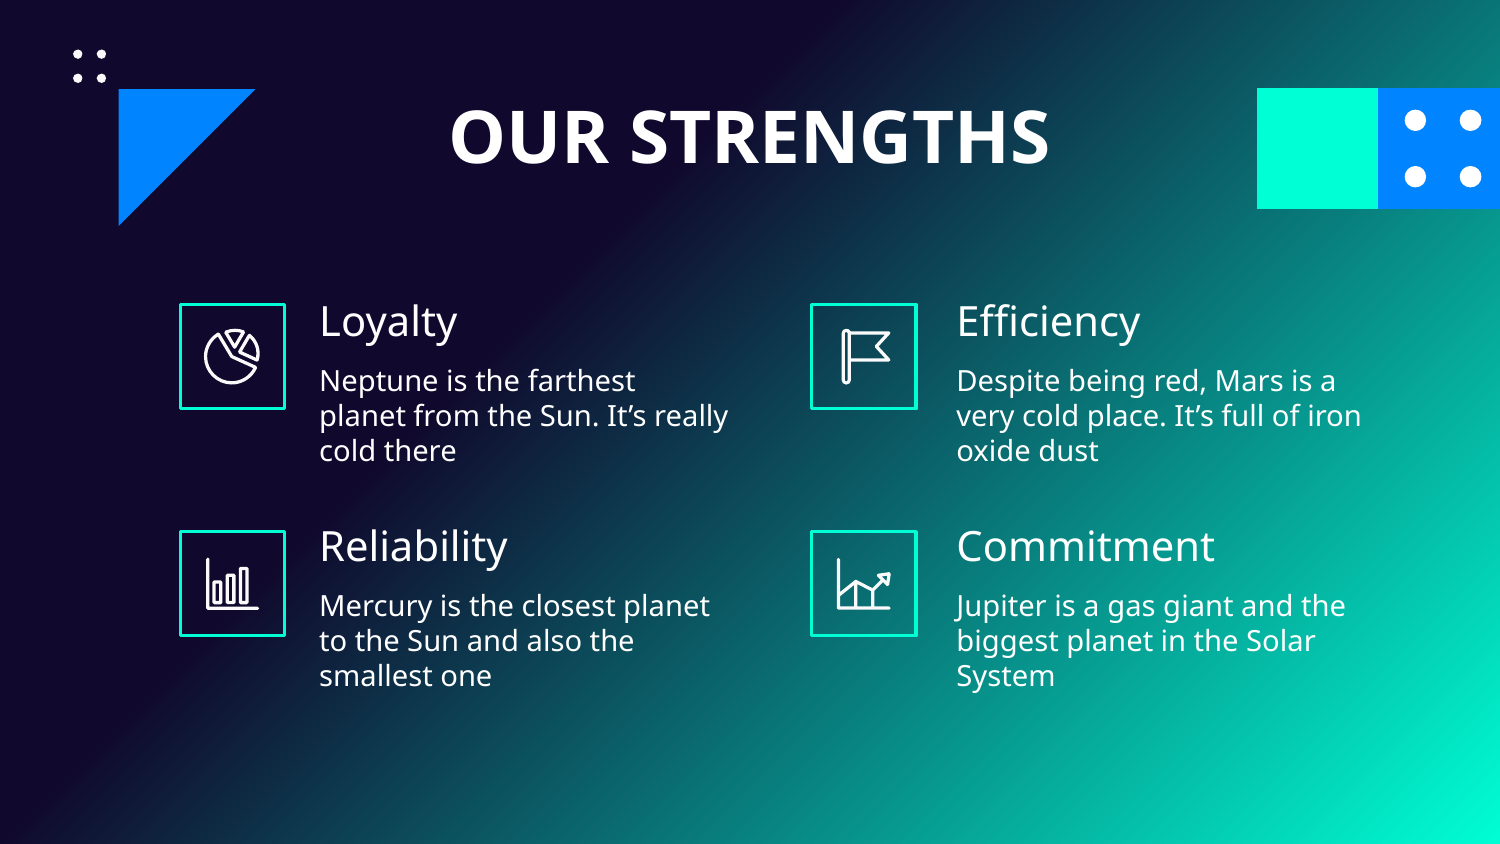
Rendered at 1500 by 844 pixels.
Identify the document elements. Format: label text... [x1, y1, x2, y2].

text_box [180, 531, 285, 636]
text_box [836, 557, 891, 610]
text_box [841, 328, 891, 385]
title Commitment [941, 501, 1383, 572]
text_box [203, 328, 262, 385]
text_box [811, 531, 917, 636]
subtitle Mercury is the closest planet to the Sun and also the smallest one [304, 572, 746, 700]
title Efficiency [941, 276, 1383, 347]
subtitle Jupiter is a gas giant and the biggest planet in the Solar System [941, 572, 1383, 700]
text_box [811, 304, 917, 409]
title Loyalty [304, 276, 763, 363]
text_box [180, 304, 285, 409]
title OUR STRENGTHS [118, 87, 1382, 182]
title Reliability [304, 501, 763, 589]
subtitle Neptune is the farthest planet from the Sun. It’s really cold there [304, 347, 746, 474]
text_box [205, 557, 260, 611]
subtitle Despite being red, Mars is a very cold place. It’s full of iron oxide dust [941, 347, 1383, 474]
